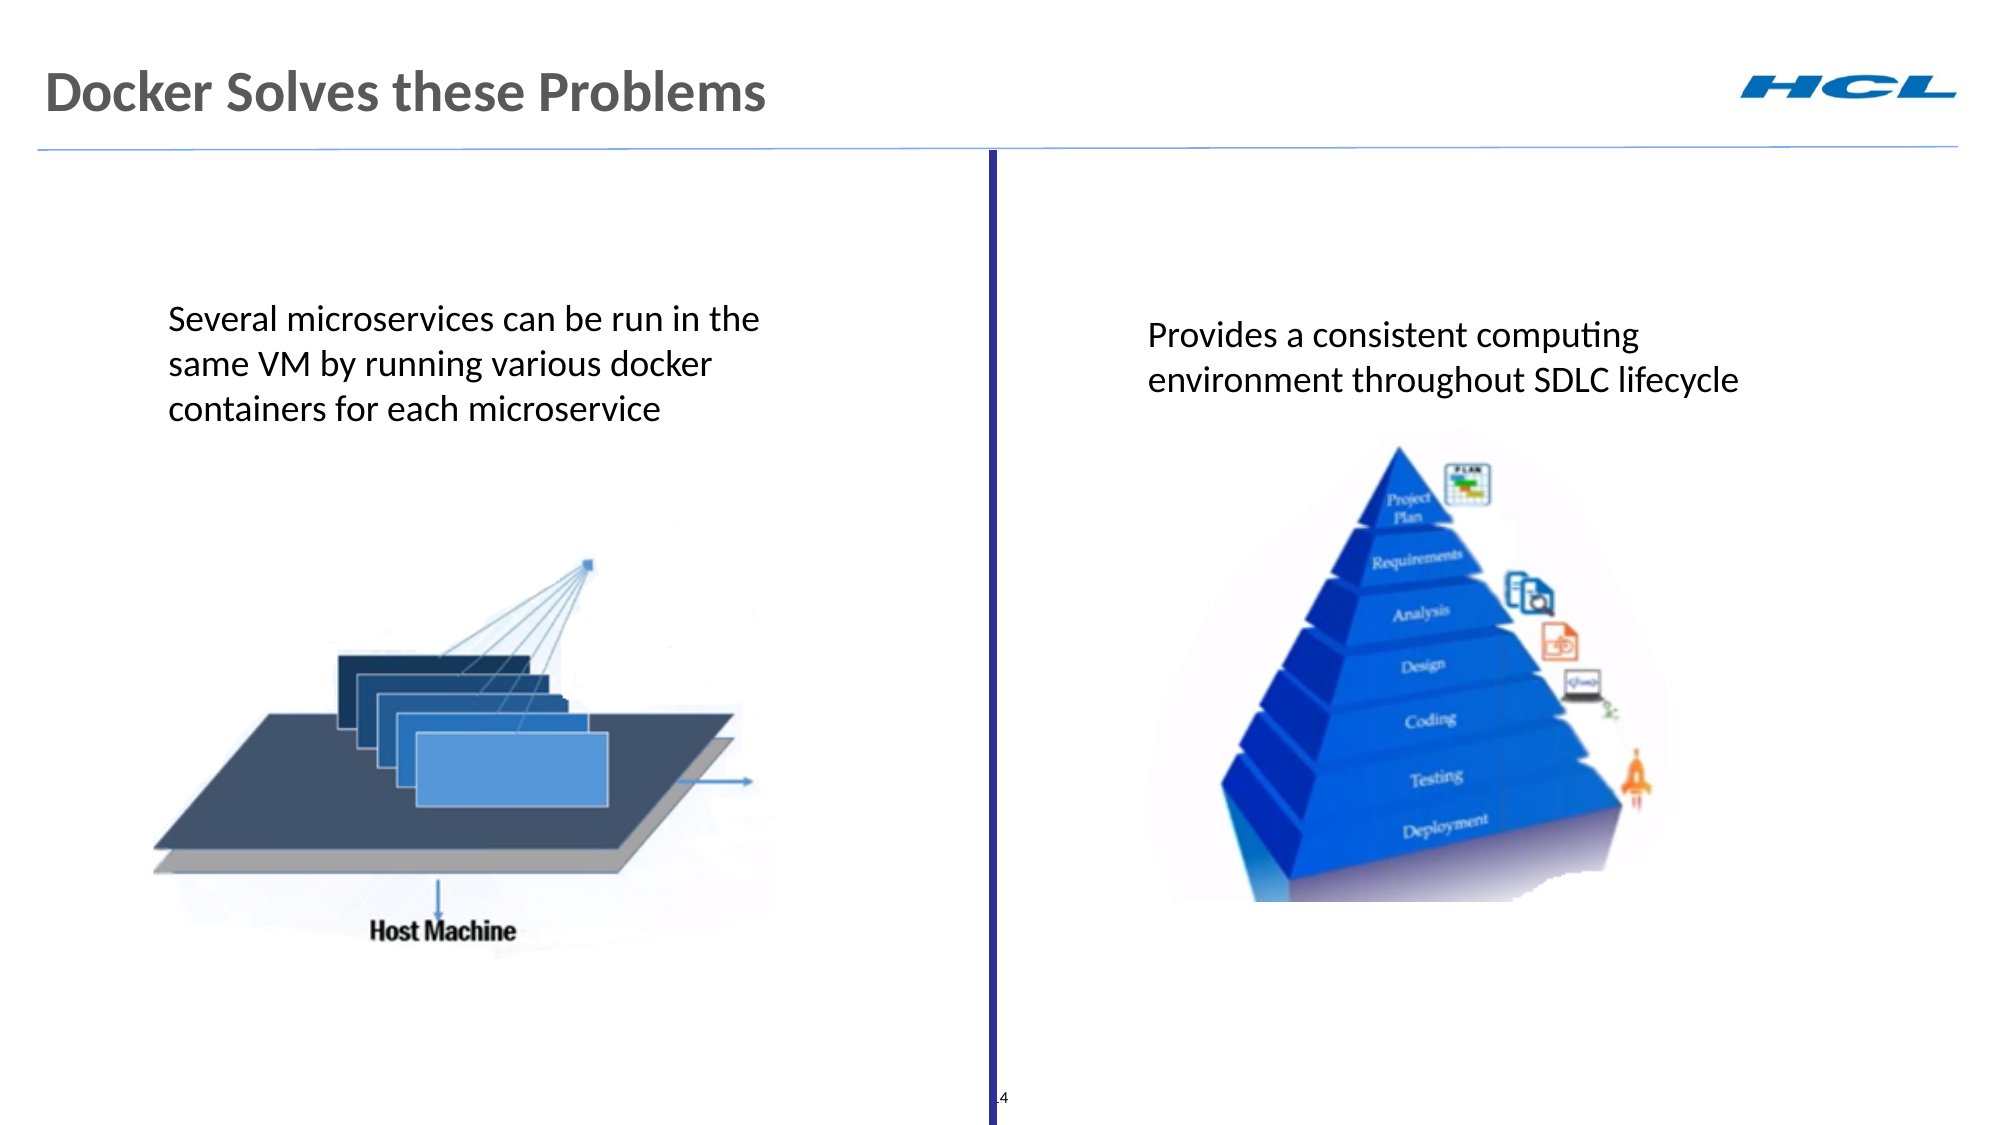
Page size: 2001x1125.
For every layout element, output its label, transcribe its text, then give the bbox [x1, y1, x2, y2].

picture [153, 487, 776, 984]
title Docker Solves these Problems [37, 26, 1455, 150]
text_box Provides a consistent computing environment throughout SDLC lifecycle [1133, 302, 1800, 407]
picture [1737, 73, 1959, 102]
text_box Several microservices can be run in the same VM by running various docker containers for each microservice [153, 286, 827, 436]
picture [1117, 369, 1667, 902]
